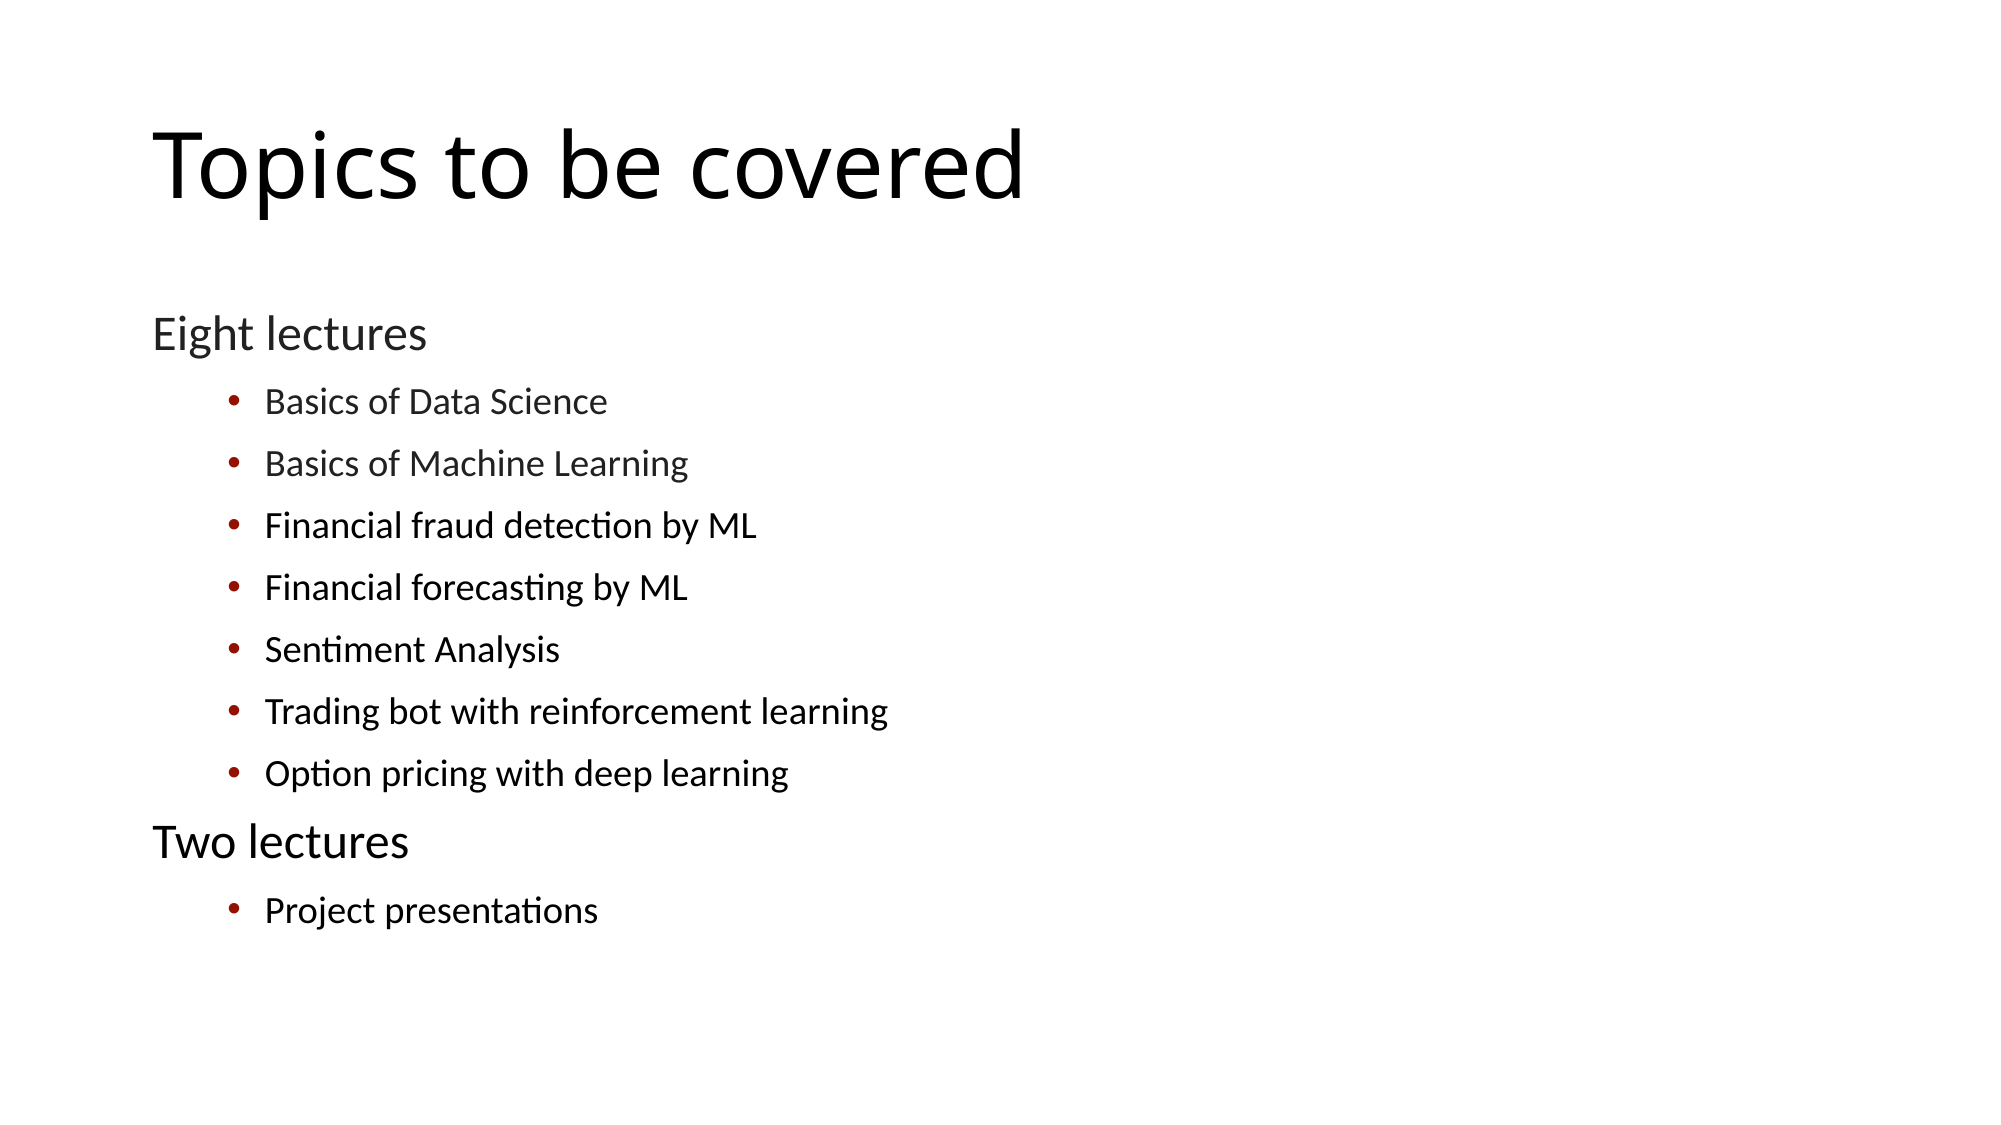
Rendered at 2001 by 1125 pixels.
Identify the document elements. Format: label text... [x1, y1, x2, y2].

list Eight lectures Basics of Data Science Basics of Machine Learning Financial fraud detection by ML Financial forecasting by ML Sentiment Analysis Trading bot with reinforcement learning Option pricing with deep learning Two lectures Project presentations [137, 299, 1863, 1014]
title Topics to be covered [137, 59, 1863, 278]
